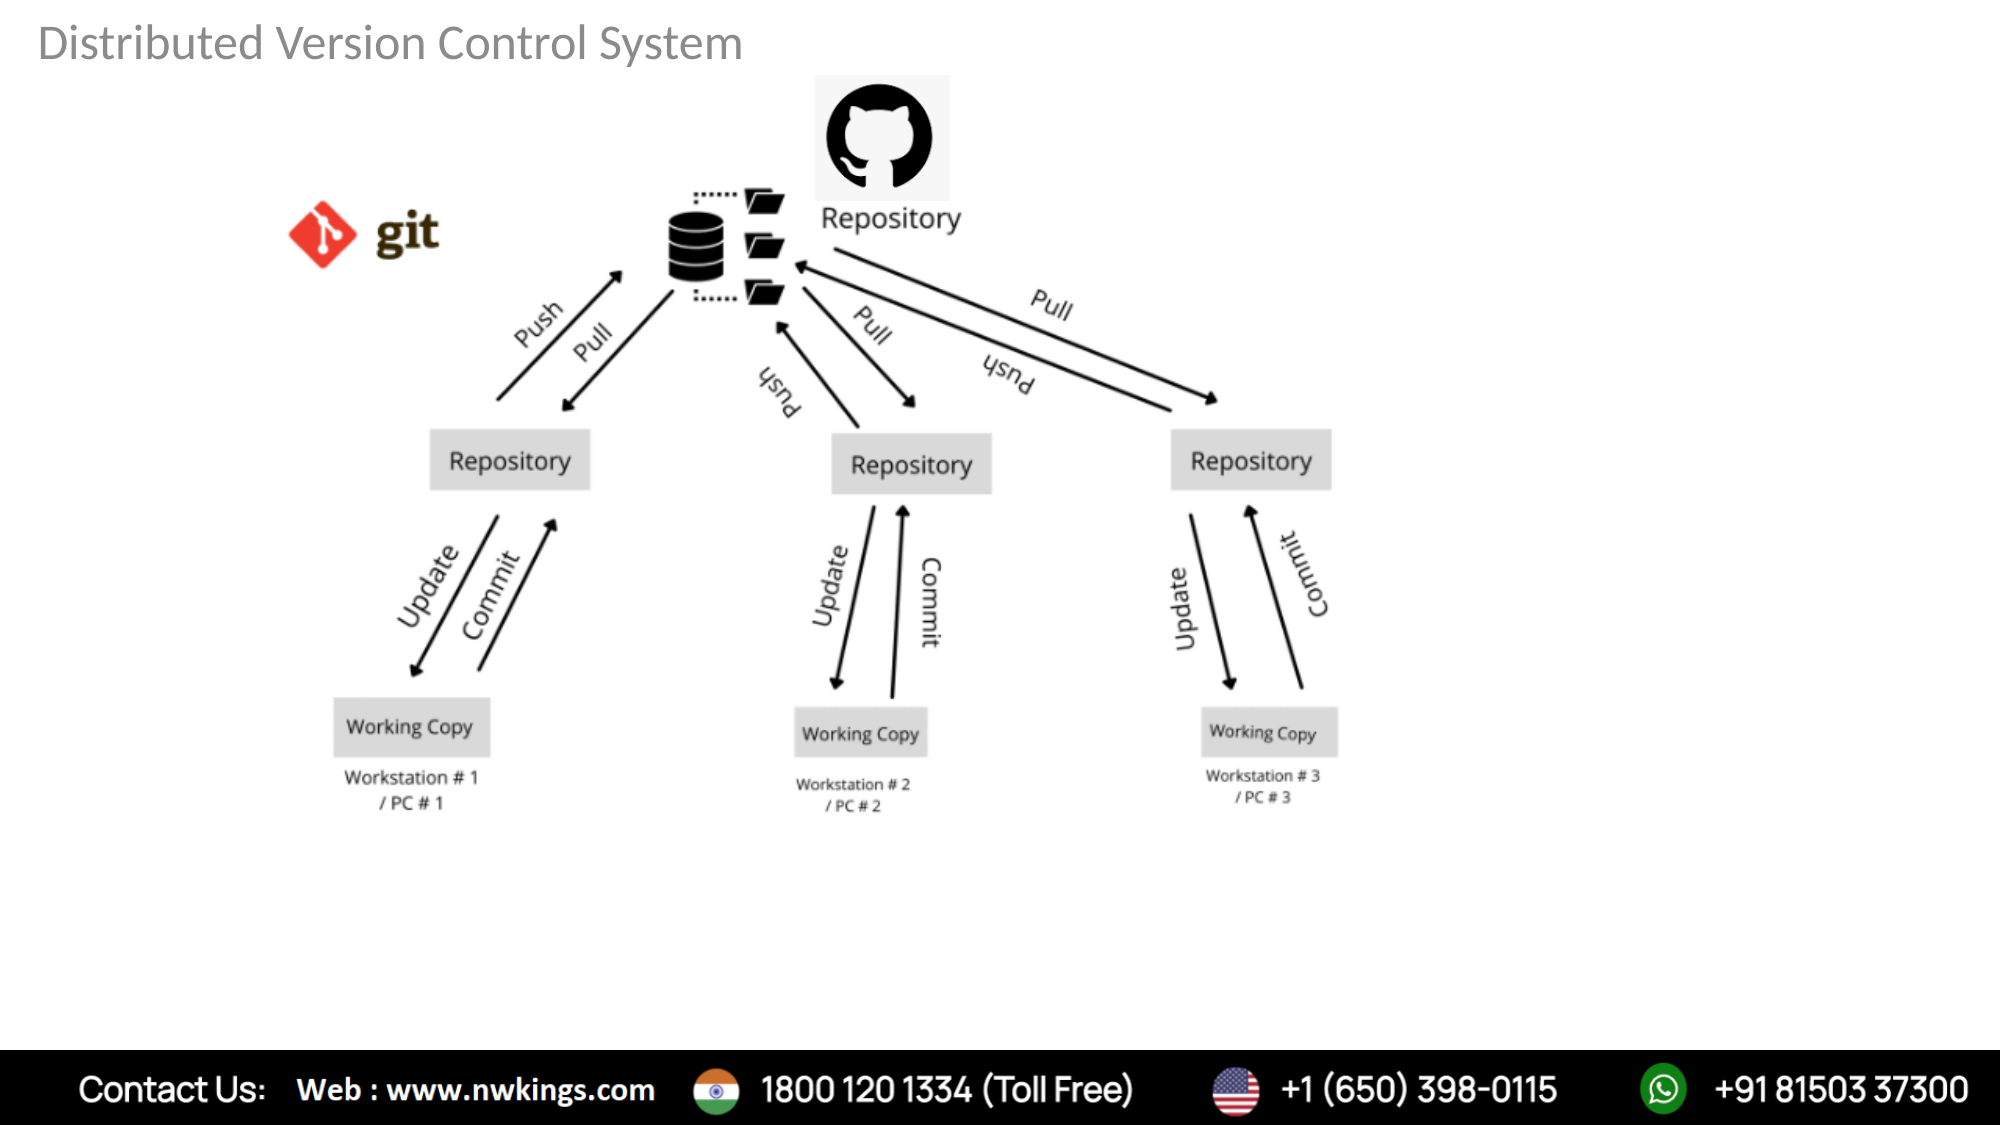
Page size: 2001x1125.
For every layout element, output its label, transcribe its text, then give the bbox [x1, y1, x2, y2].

picture [202, 75, 1454, 843]
list Distributed Version Control System [0, 9, 1725, 107]
picture [0, 1050, 2000, 1125]
